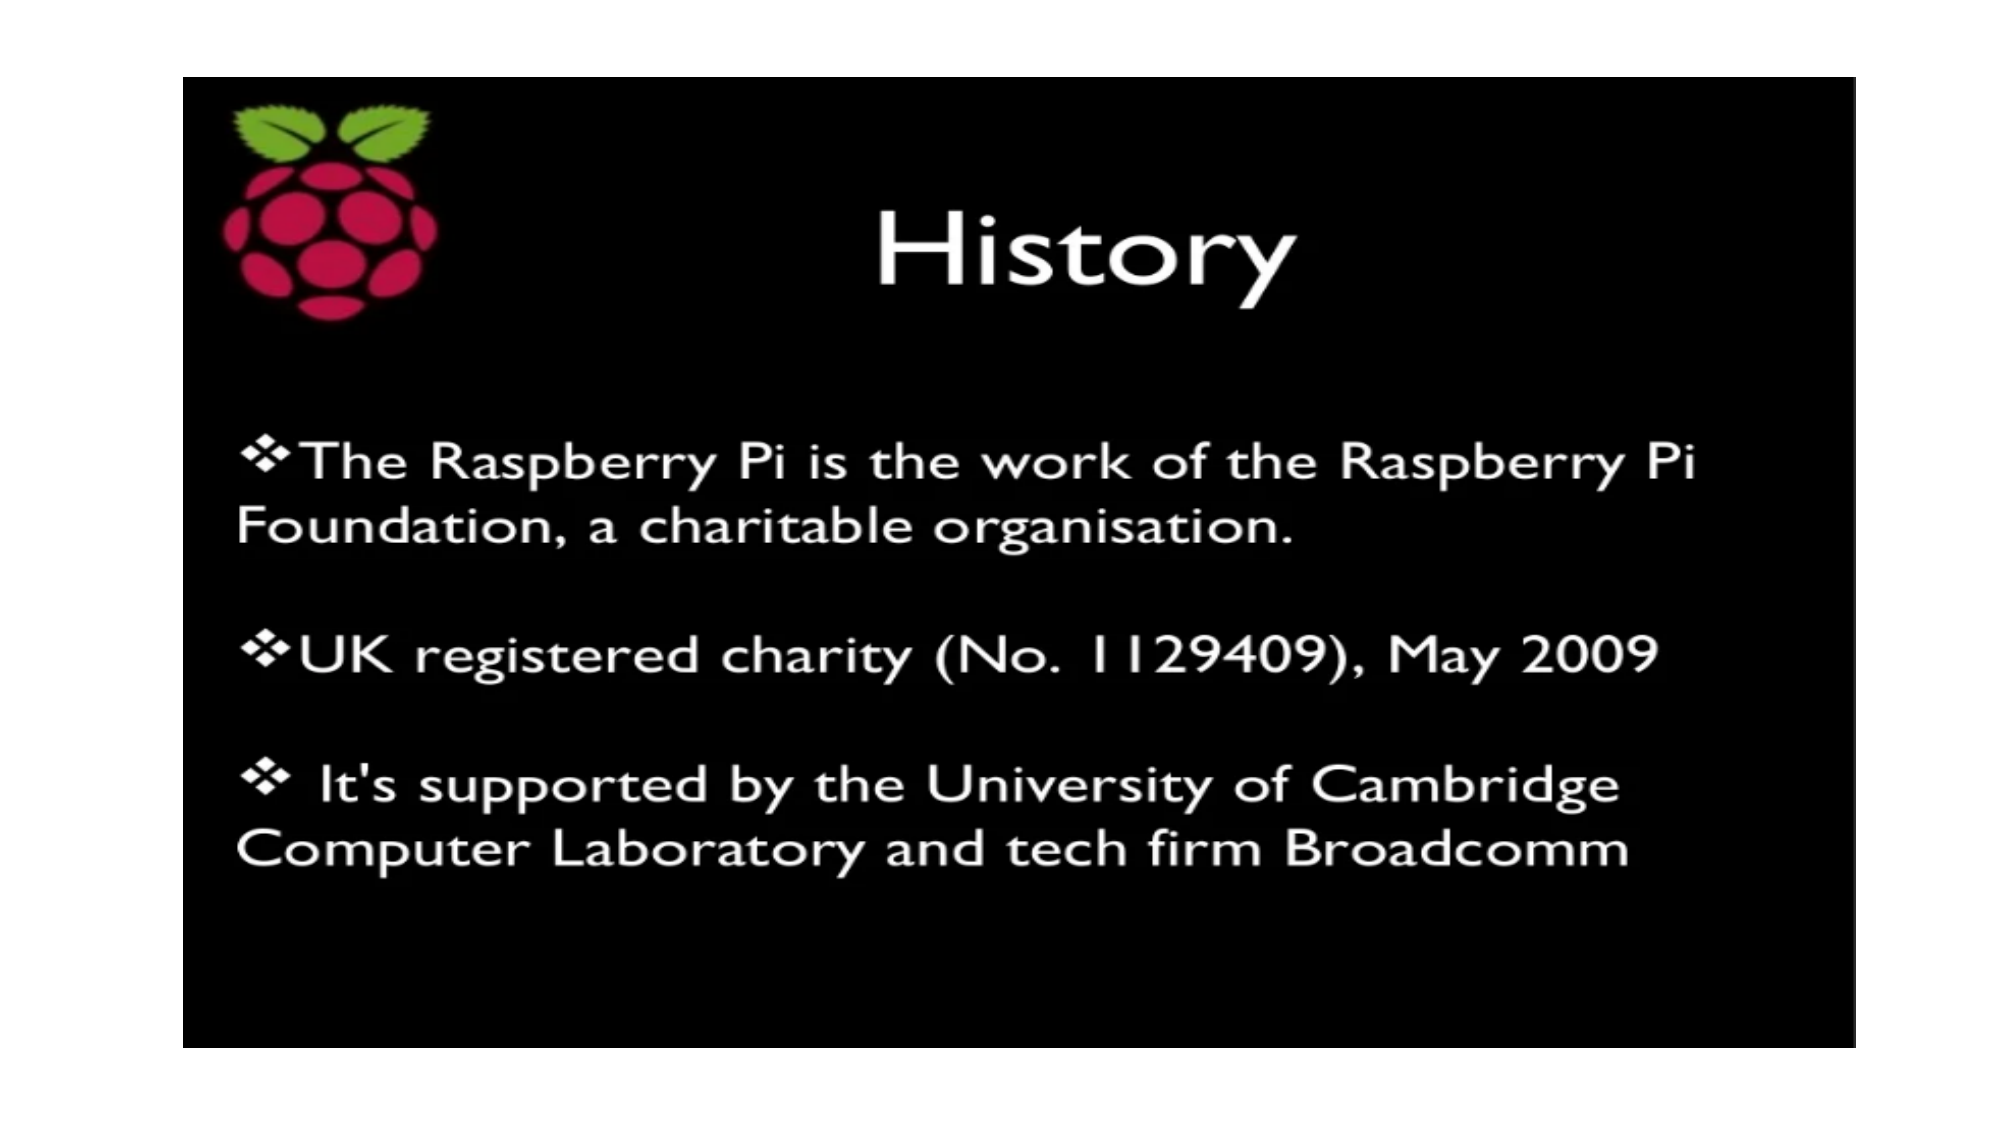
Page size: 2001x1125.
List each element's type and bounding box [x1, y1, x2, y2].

picture [183, 77, 1856, 1048]
